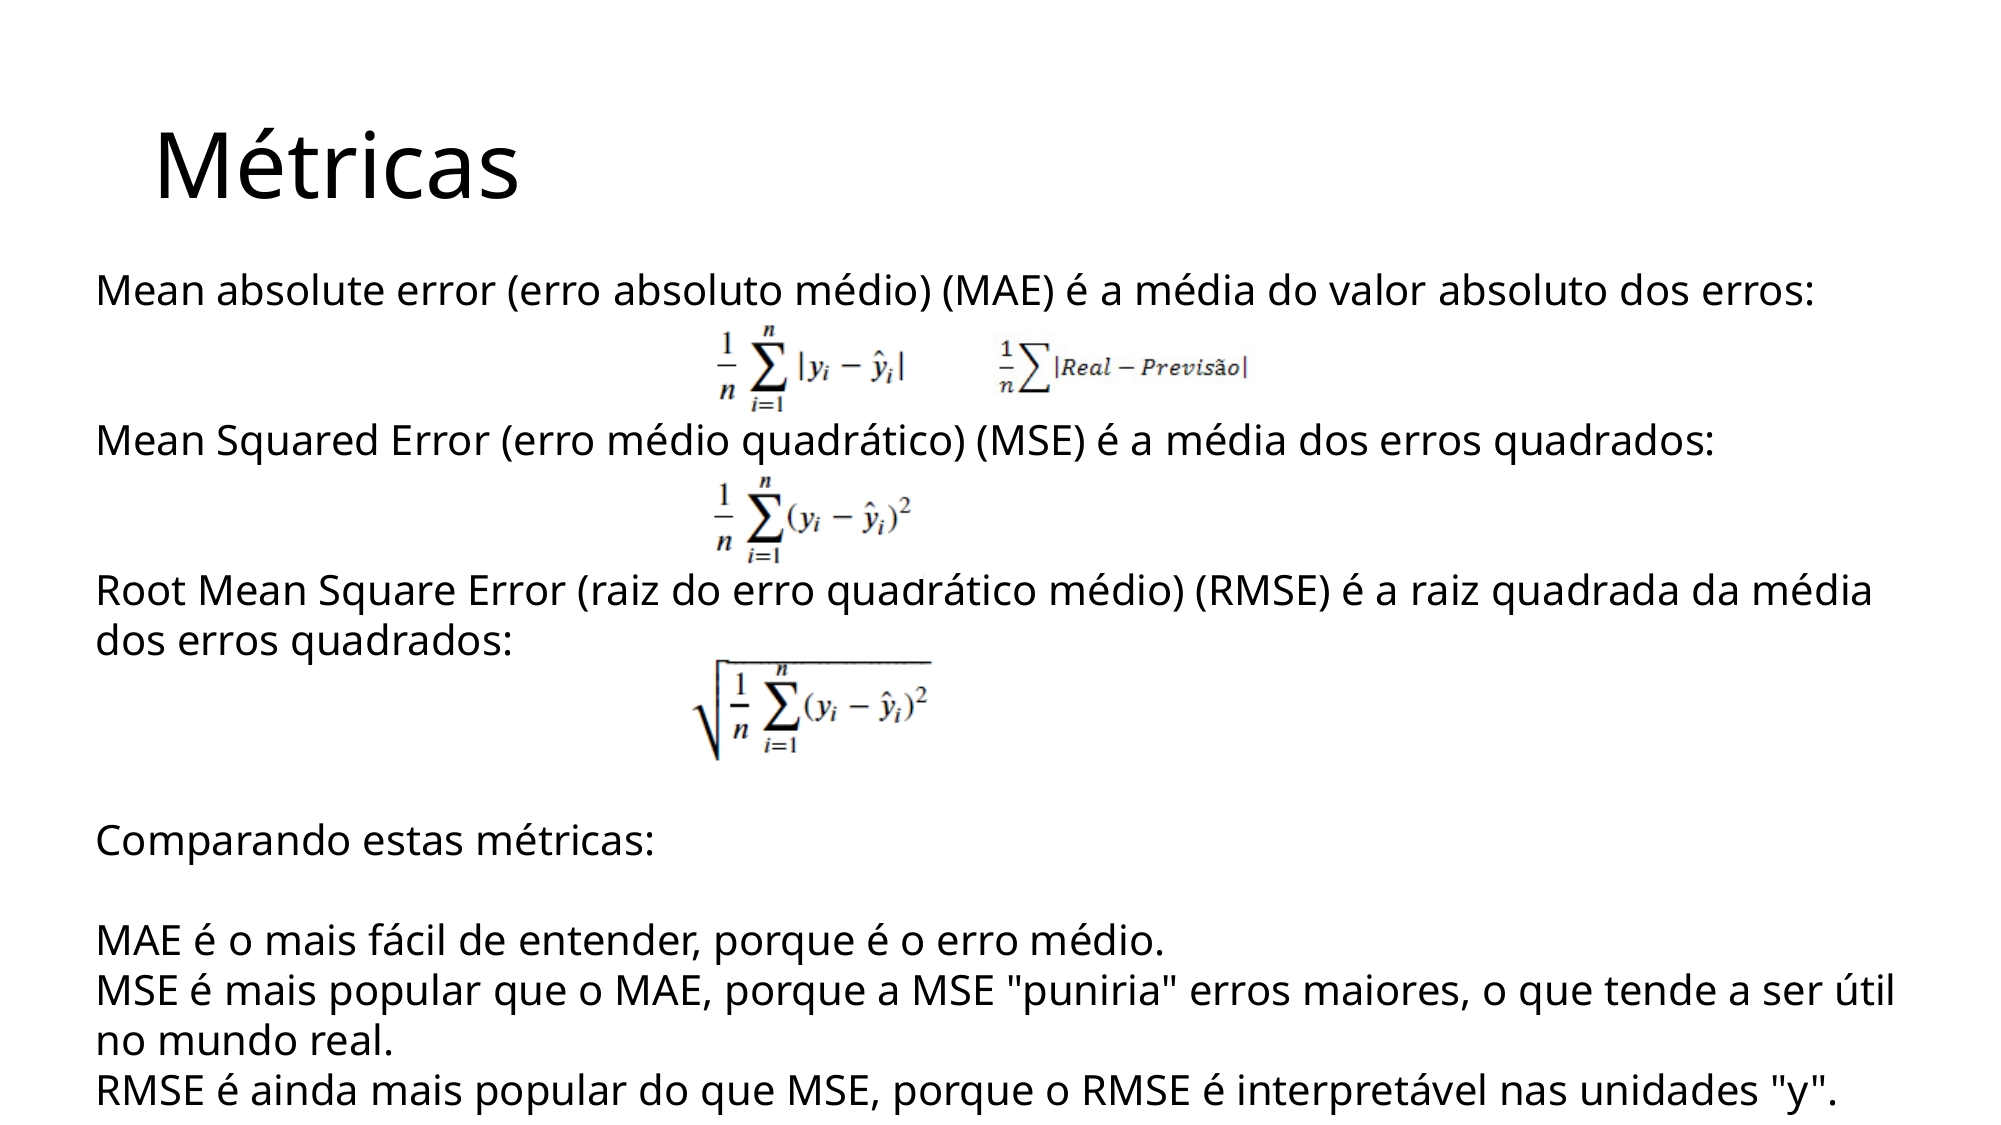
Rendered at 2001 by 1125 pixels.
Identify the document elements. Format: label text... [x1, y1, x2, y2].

picture [702, 466, 923, 579]
title Métricas [137, 59, 1863, 255]
text_box Mean absolute error (erro absoluto médio) (MAE) é a média do valor absoluto dos erros: Mean Squared Error (erro médio quadrático) (MSE) é a média dos erros quadrados: Root Mean Square Error (raiz do erro quadrático médio) (RMSE) é a raiz quadrada da média dos erros quadrados: Comparando estas métricas: MAE é o mais fácil de entender, porque é o erro médio. MSE é mais popular que o MAE, porque a MSE "puniria" erros maiores, o que tende a ser útil no mundo real. RMSE é ainda mais popular do que MSE, porque o RMSE é interpretável nas unidades "y". [80, 255, 1950, 1121]
picture [674, 643, 947, 778]
picture [702, 313, 926, 423]
picture [981, 320, 1271, 410]
